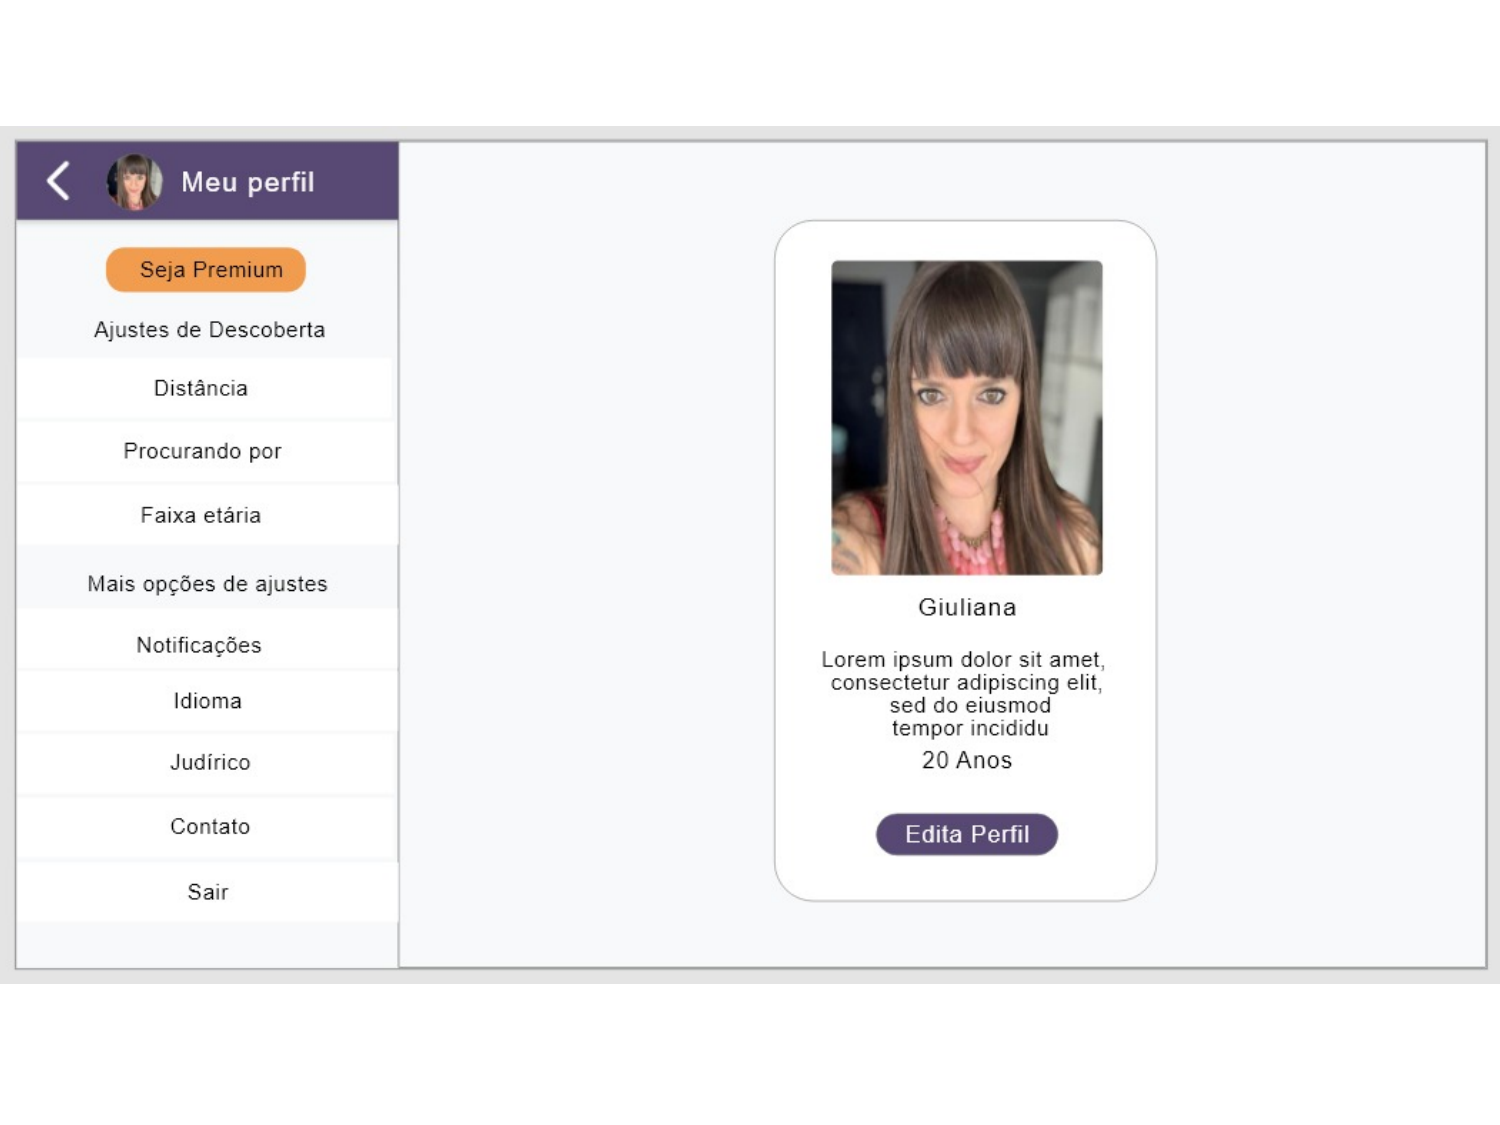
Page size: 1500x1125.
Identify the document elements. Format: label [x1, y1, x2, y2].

picture [0, 126, 1500, 985]
